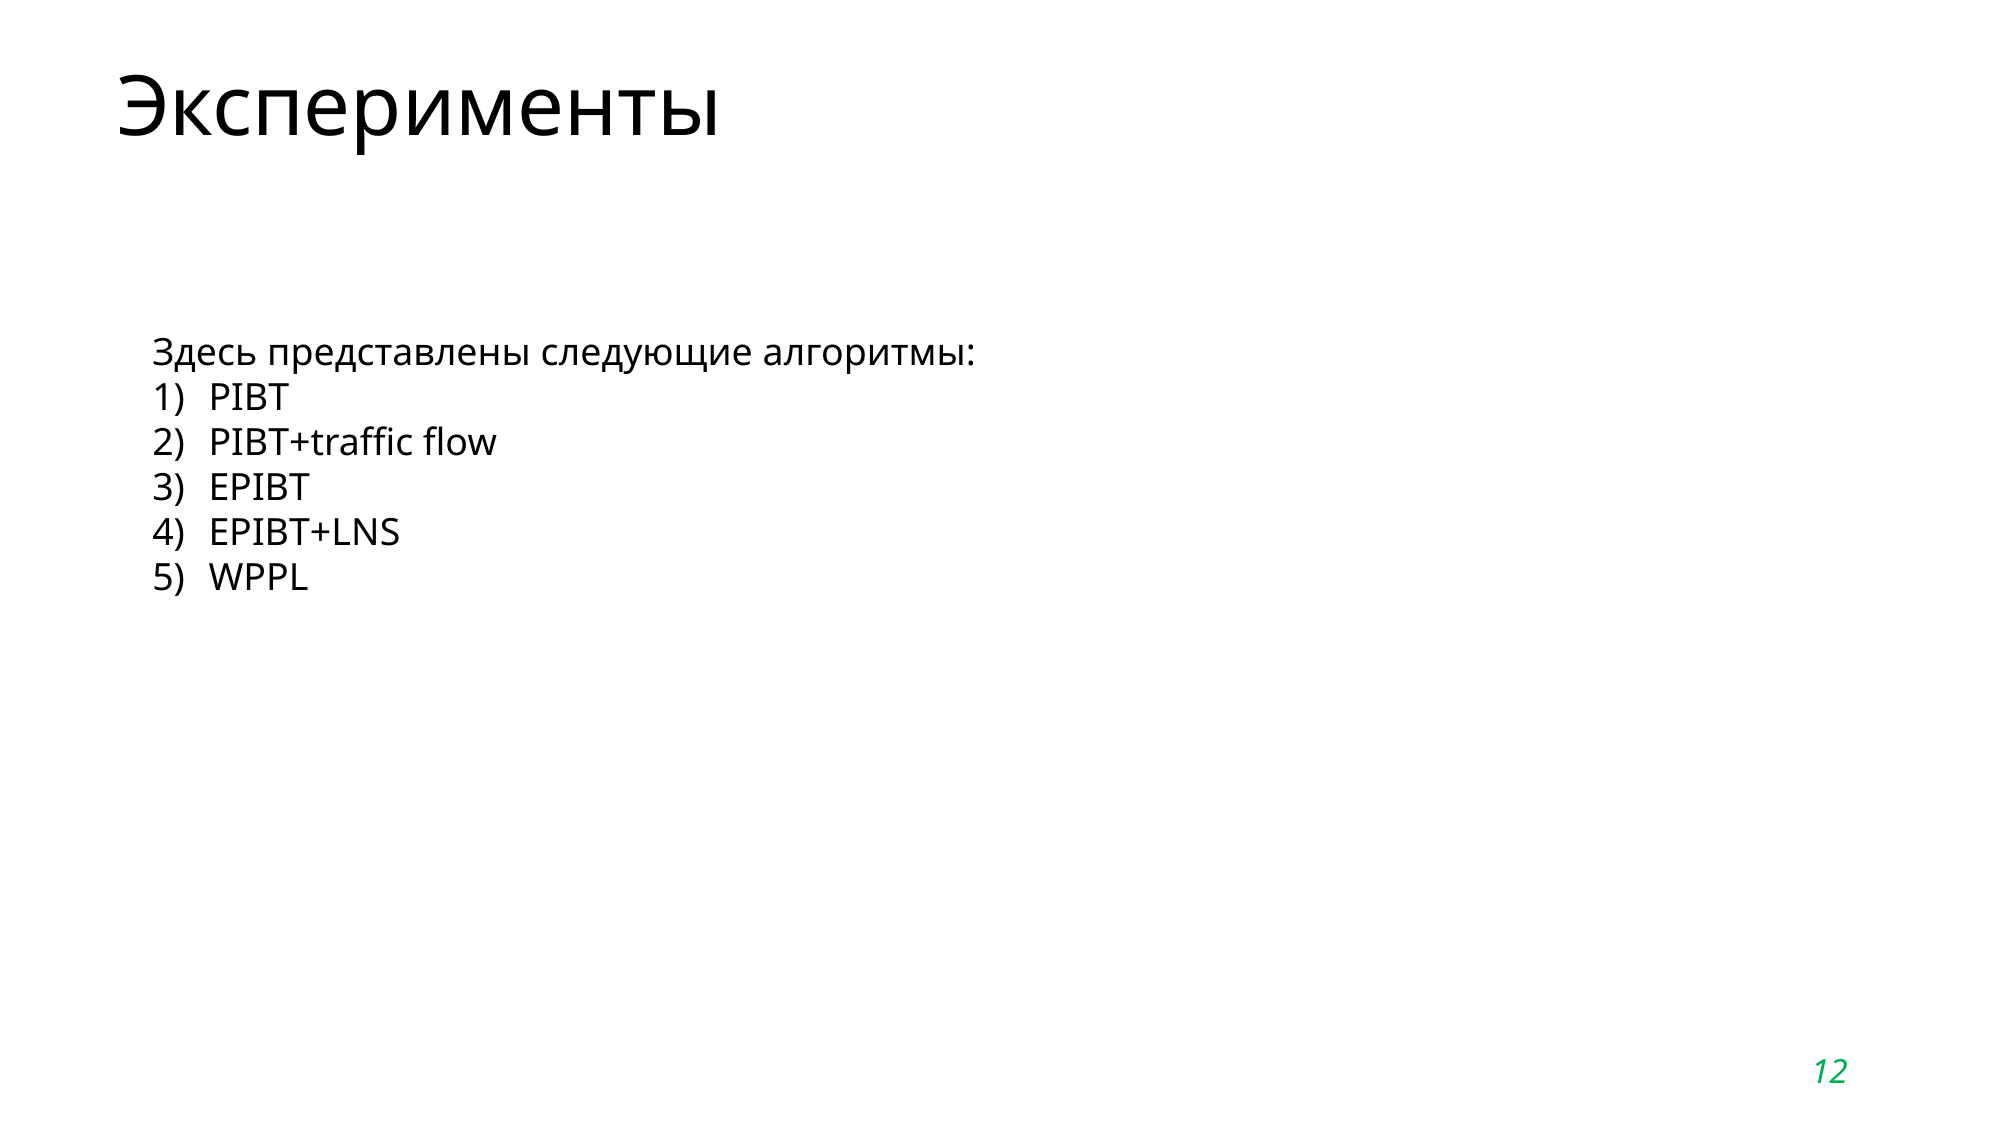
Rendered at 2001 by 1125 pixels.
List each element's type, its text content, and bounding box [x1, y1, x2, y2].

text_box [162, 84, 1888, 303]
title Эксперименты [102, 0, 1886, 218]
text_box Здесь представлены следующие алгоритмы: PIBT PIBT+traffic flow EPIBT EPIBT+LNS WPPL [137, 320, 1538, 605]
slide_number 12 [1412, 1042, 1863, 1103]
